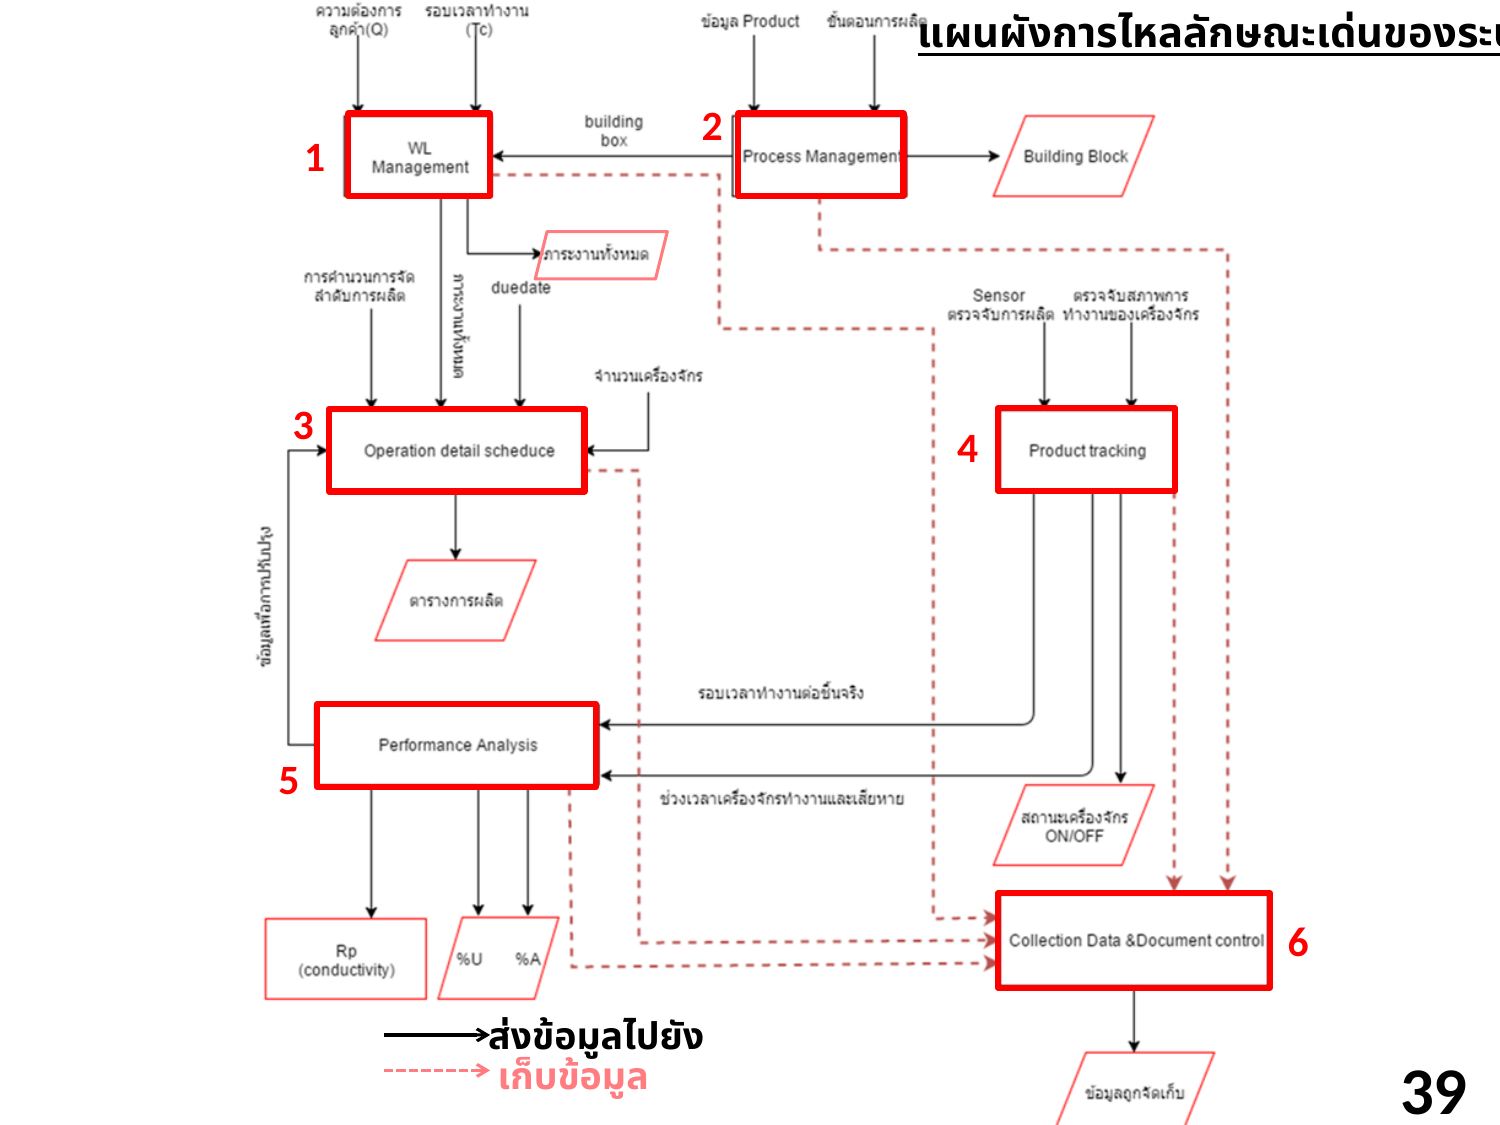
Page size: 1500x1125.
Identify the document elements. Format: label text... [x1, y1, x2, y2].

text_box 6 [1276, 907, 1324, 973]
slide_number 39 [1276, 1057, 1483, 1118]
text_box แผนผังการไหลลักษณะเด่นของระบบ [1273, 0, 1500, 63]
picture [253, 0, 1270, 1125]
